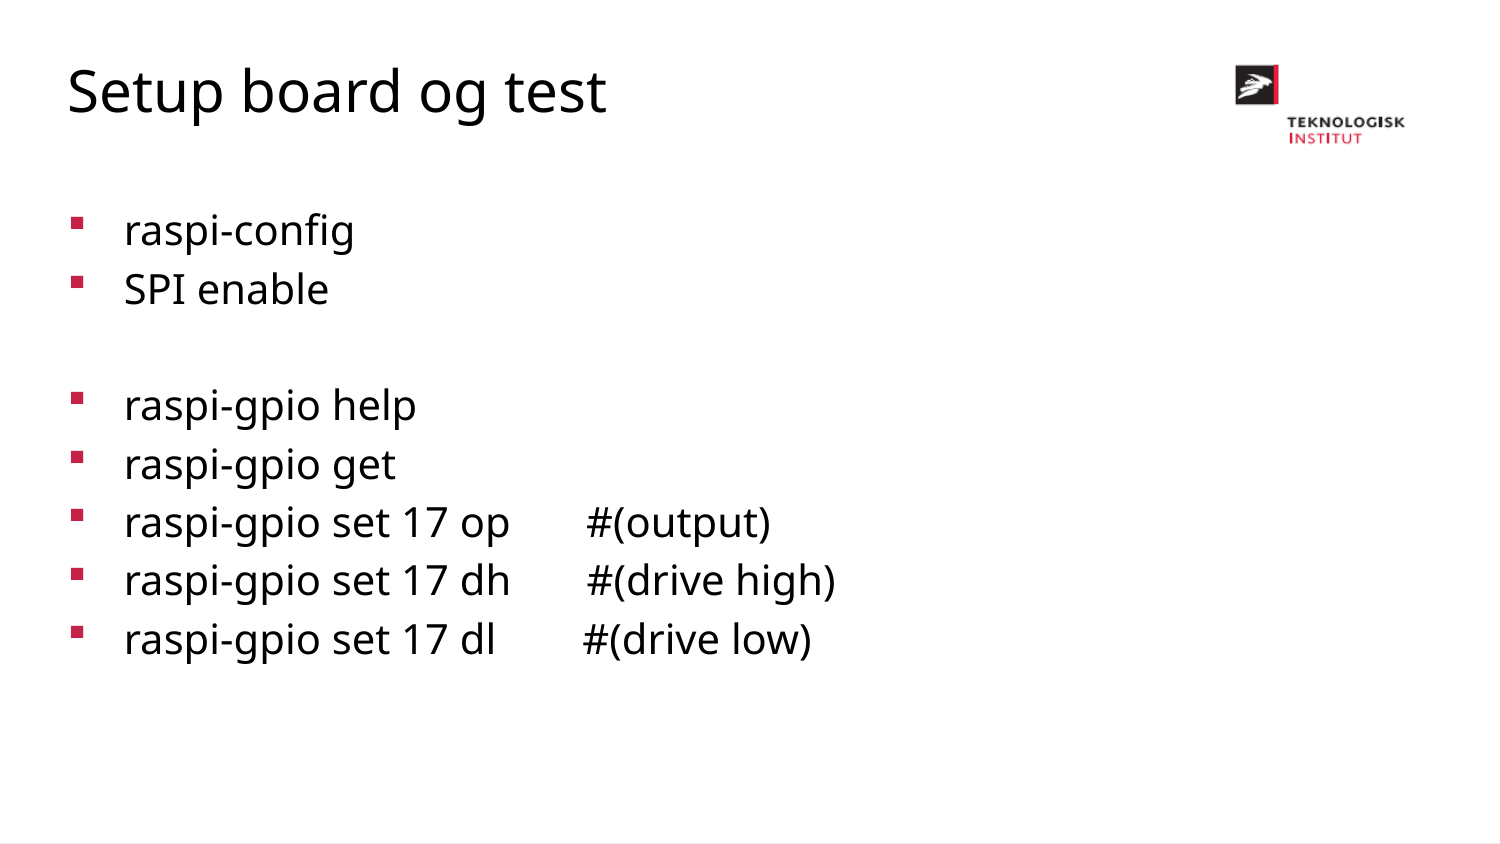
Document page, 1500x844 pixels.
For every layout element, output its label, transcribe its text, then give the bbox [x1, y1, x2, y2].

list Setup board og test [46, 33, 1204, 185]
list raspi-config SPI enable raspi-gpio help raspi-gpio get raspi-gpio set 17 op #(output) raspi-gpio set 17 dh #(drive high) raspi-gpio set 17 dl #(drive low) [46, 183, 1447, 721]
